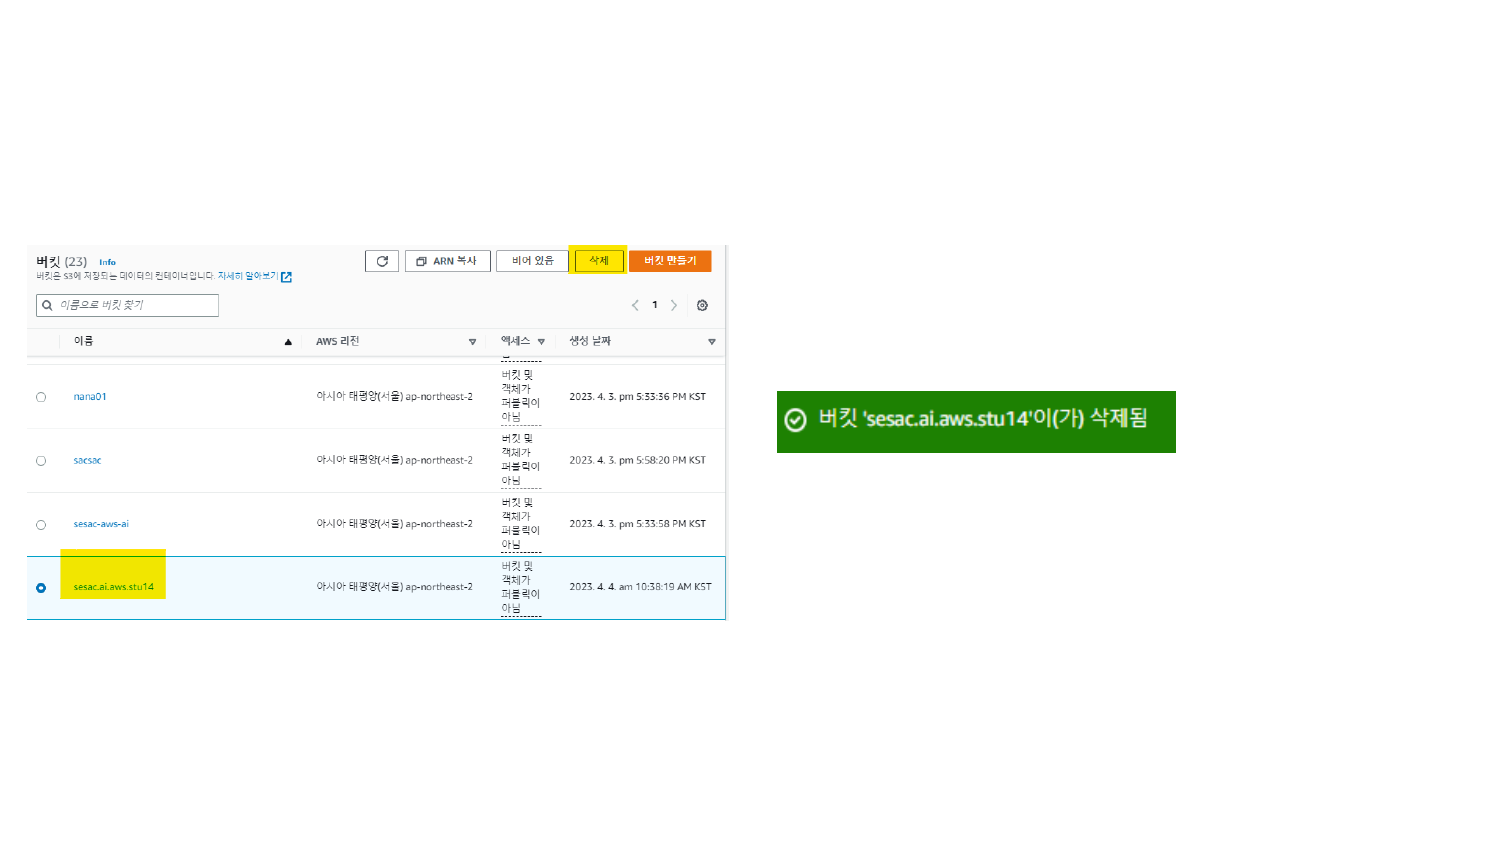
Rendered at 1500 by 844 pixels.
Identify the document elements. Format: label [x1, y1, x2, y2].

picture [27, 223, 729, 621]
picture [777, 391, 1177, 453]
